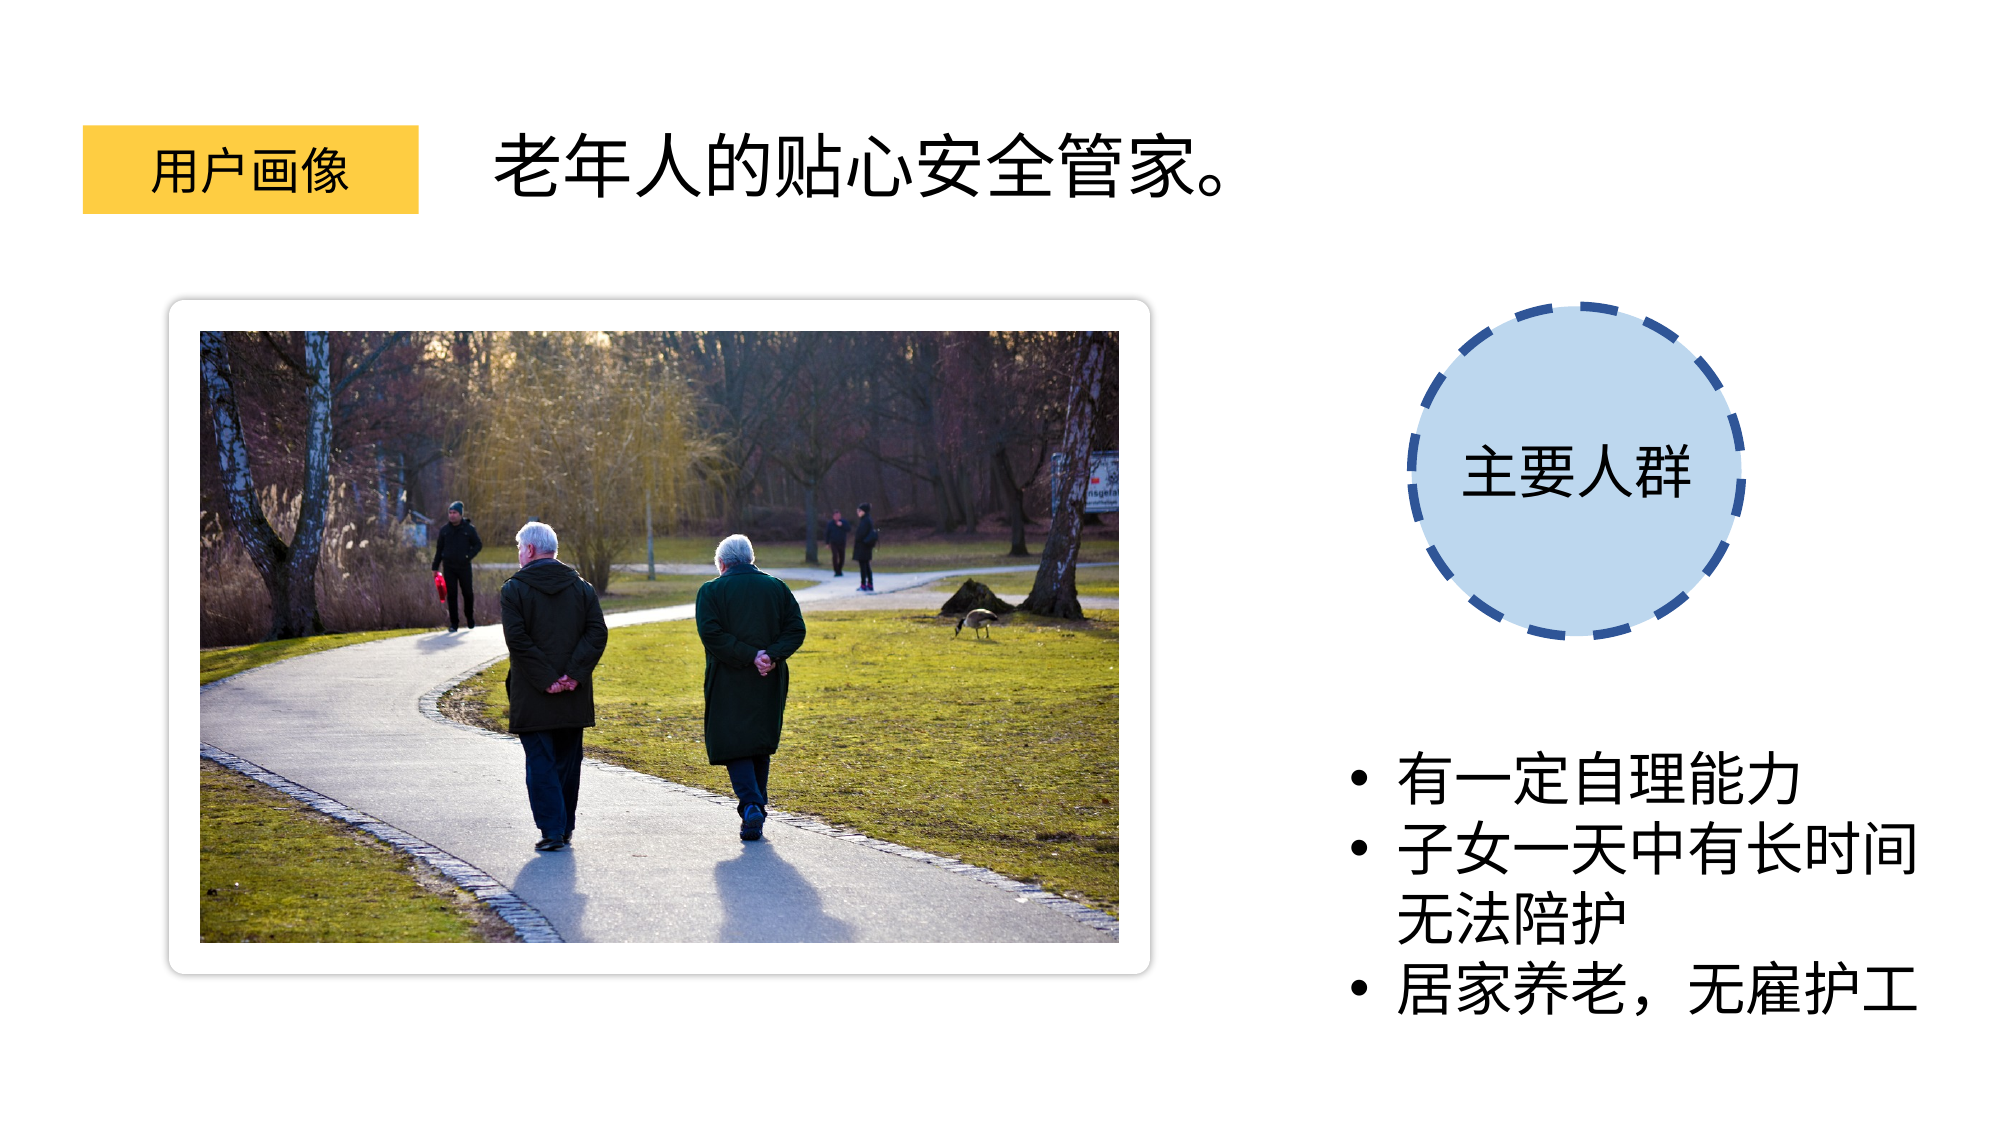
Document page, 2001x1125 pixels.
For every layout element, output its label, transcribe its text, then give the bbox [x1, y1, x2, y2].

text_box 主要人群 [1445, 427, 1708, 513]
text_box 老年人的贴心安全管家。 [477, 114, 1283, 214]
text_box 用户画像 [82, 124, 420, 215]
text_box [1410, 305, 1743, 638]
picture [200, 330, 1119, 943]
text_box 有一定自理能力 子女一天中有长时间无法陪护 居家养老，无雇护工 [1334, 734, 1944, 1030]
